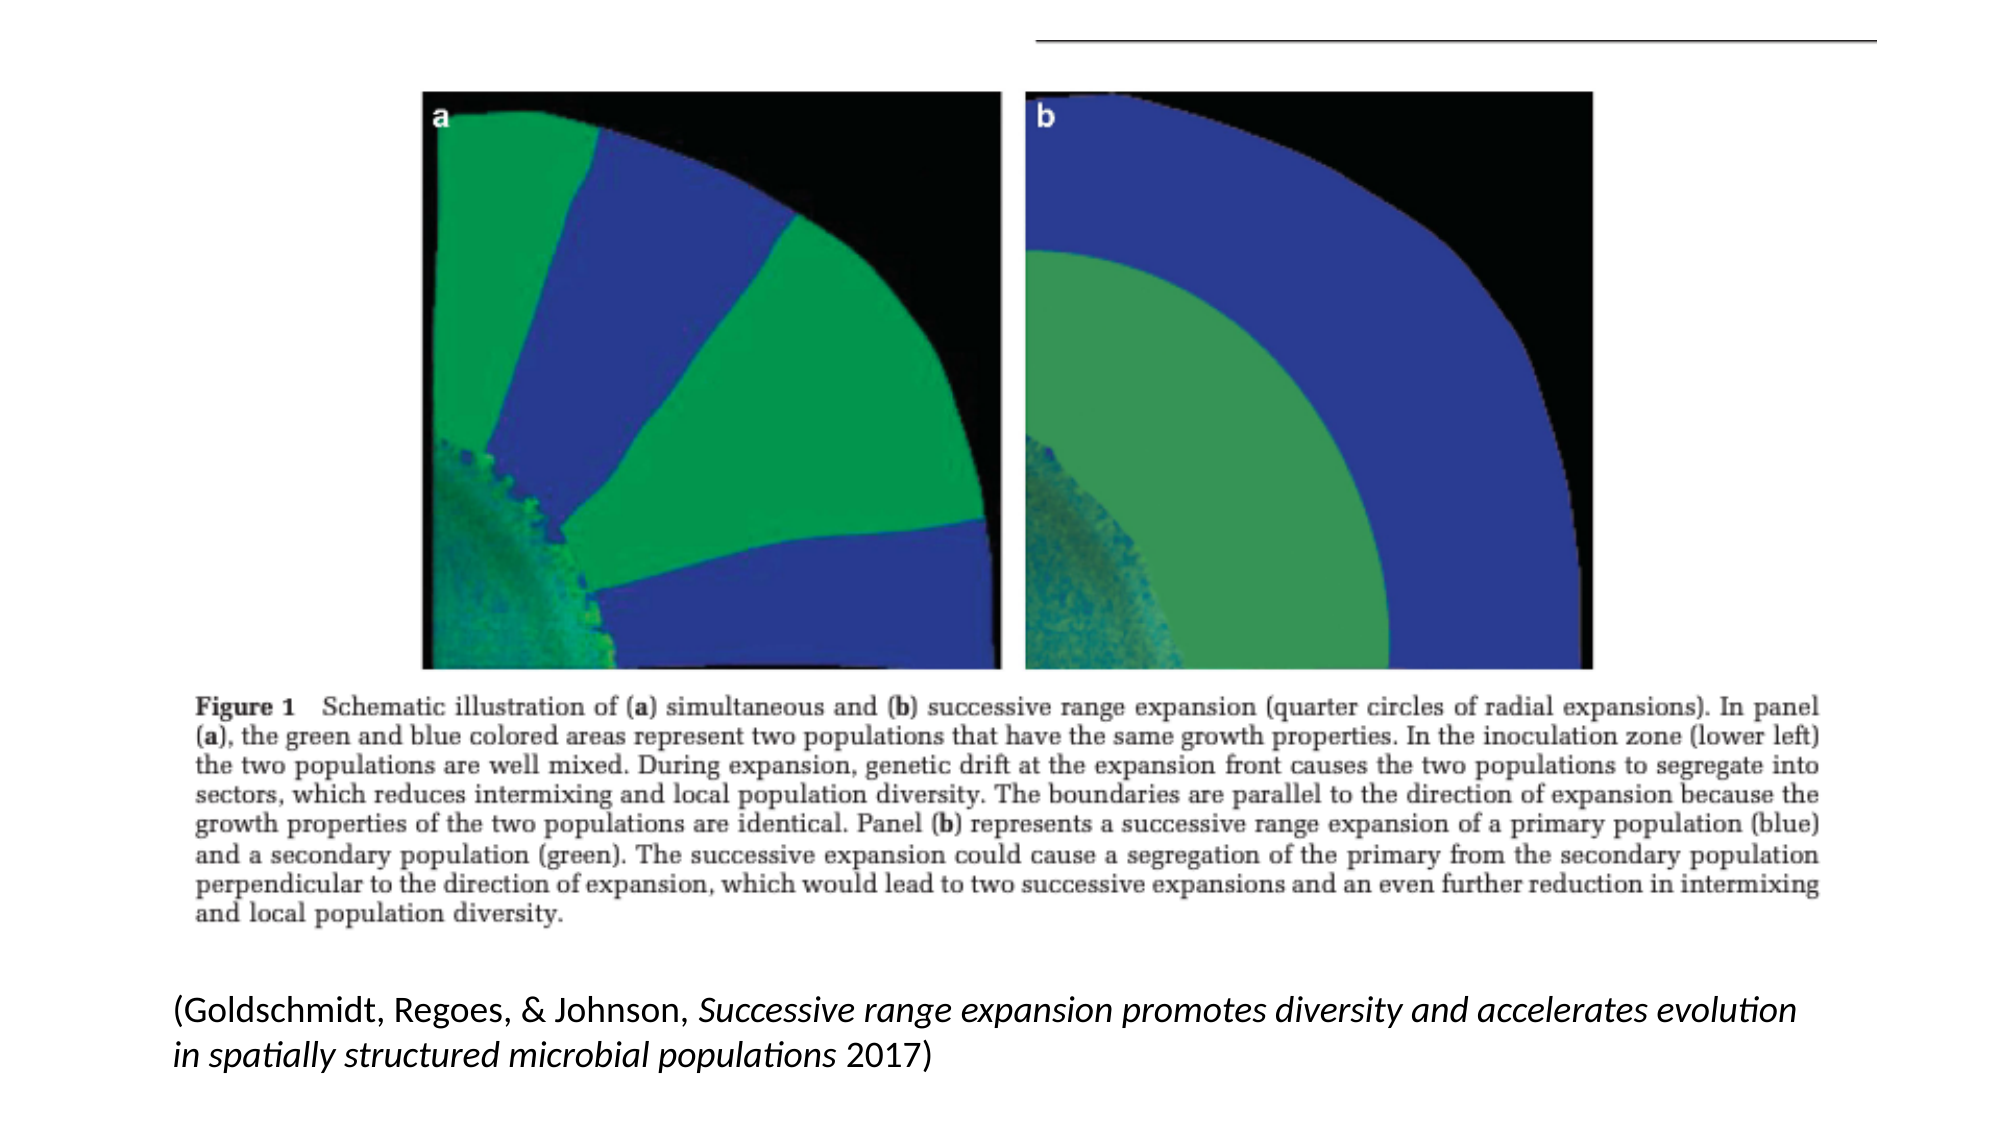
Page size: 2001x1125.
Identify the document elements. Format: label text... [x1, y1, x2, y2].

picture [123, 40, 1877, 941]
text_box (Goldschmidt, Regoes, & Johnson, Successive range expansion promotes diversity and accelerates evolution in spatially structured microbial populations 2017) [157, 978, 1843, 1083]
